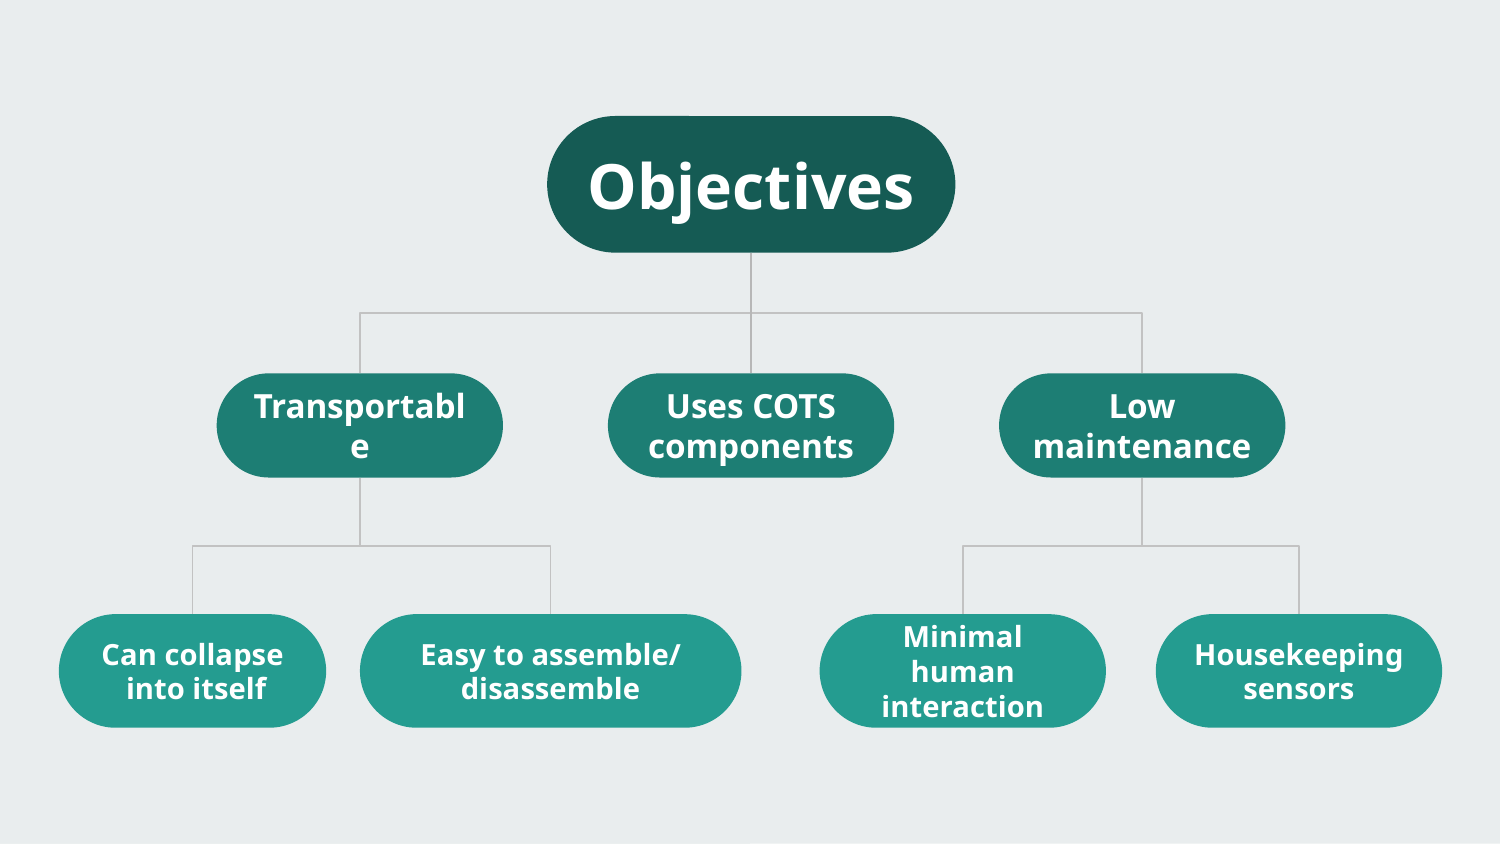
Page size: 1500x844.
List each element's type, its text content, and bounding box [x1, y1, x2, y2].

text_box Objectives [614, 115, 884, 253]
text_box Transportable [216, 373, 489, 478]
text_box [886, 117, 1008, 509]
text_box Low maintenance [1013, 373, 1286, 478]
text_box Housekeeping sensors [1155, 614, 1443, 728]
text_box Can collapse into itself [58, 614, 327, 728]
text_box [1152, 467, 1290, 625]
text_box Minimal human interaction [819, 614, 1106, 728]
text_box Uses COTS components [621, 373, 880, 478]
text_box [984, 455, 1122, 636]
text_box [386, 450, 524, 642]
text_box Easy to assemble/ disassemble [359, 614, 742, 728]
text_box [494, 117, 617, 509]
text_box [207, 461, 345, 630]
text_box [0, 0, 1500, 844]
